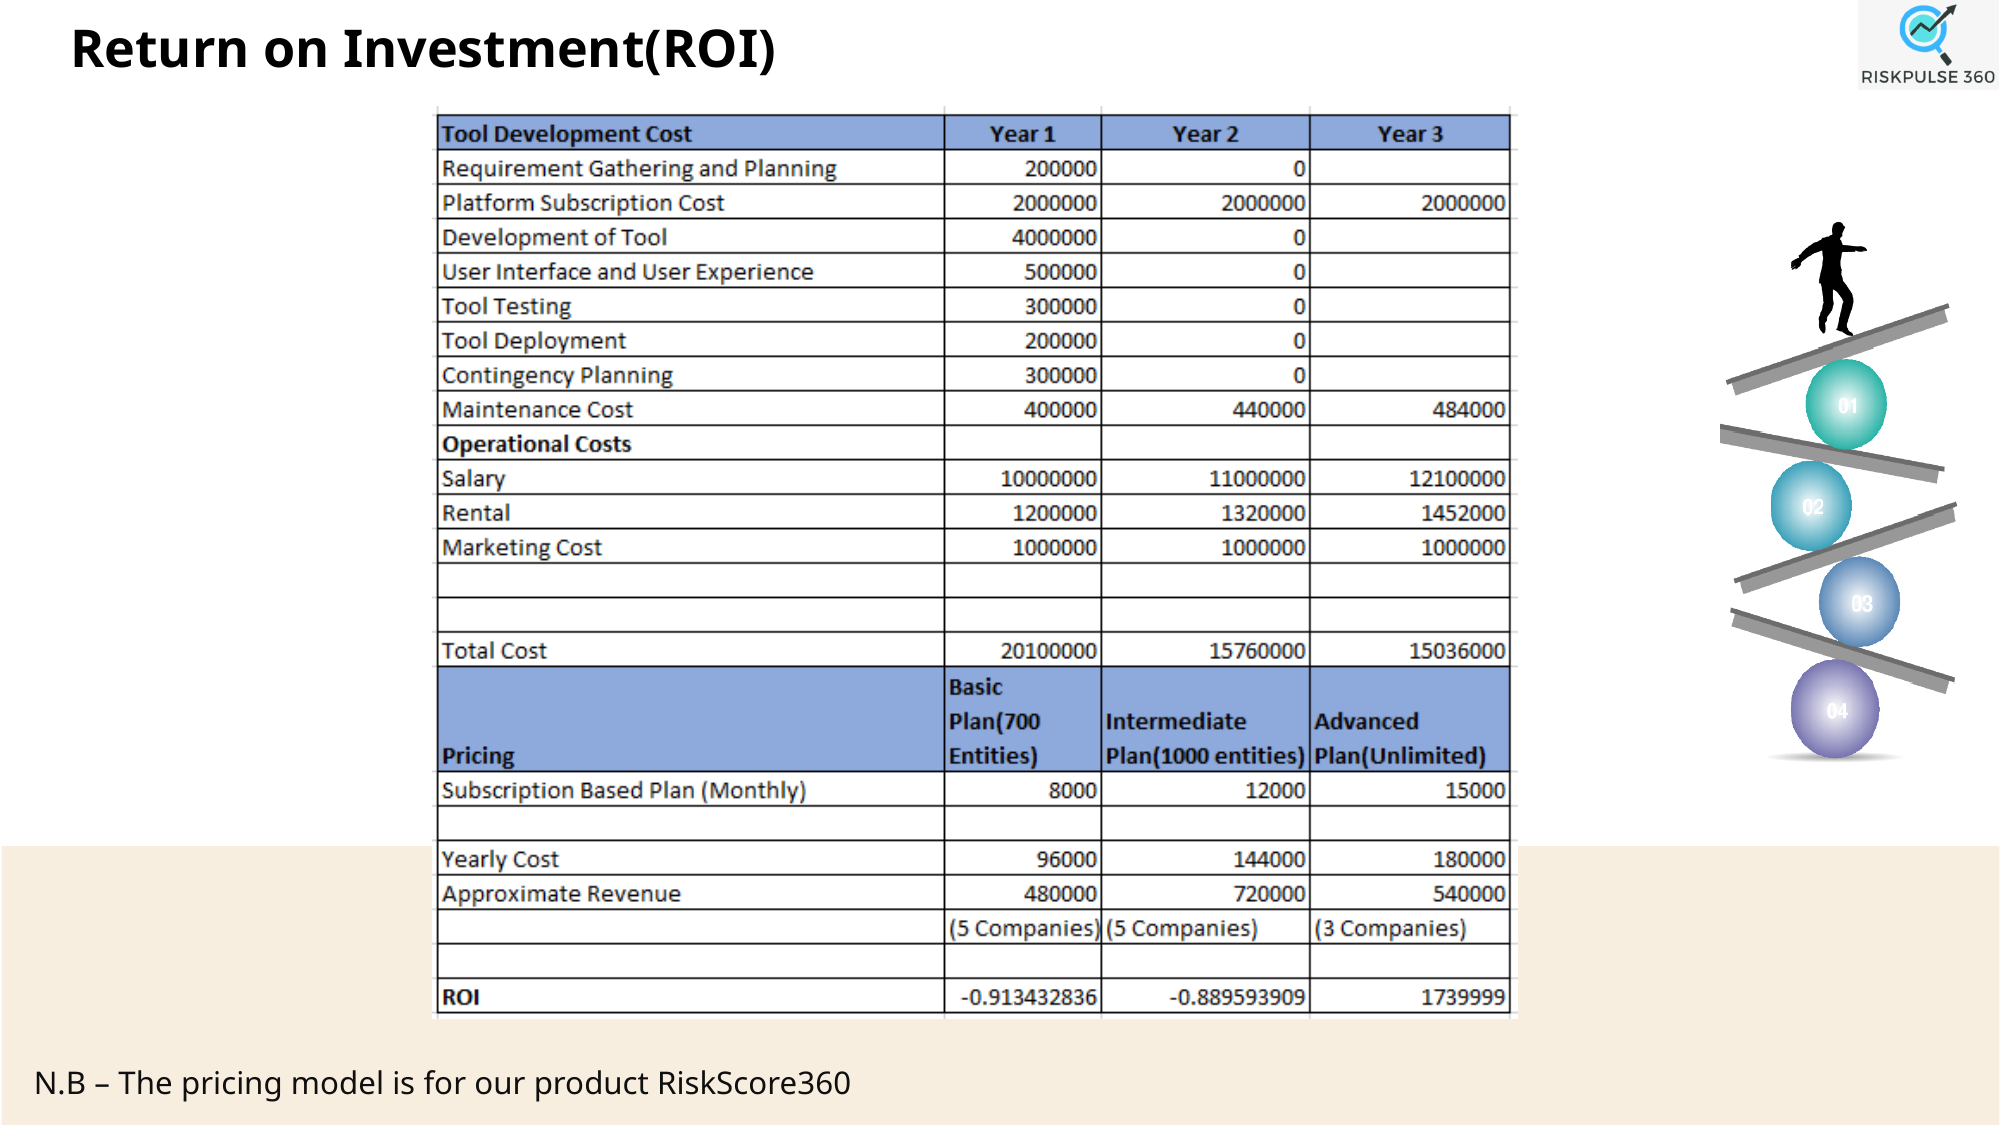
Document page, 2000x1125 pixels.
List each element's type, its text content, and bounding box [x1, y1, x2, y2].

picture [1719, 181, 1966, 767]
text_box N.B – The pricing model is for our product RiskScore360 [19, 1056, 1748, 1109]
text_box Return on Investment(ROI) [54, 0, 1140, 99]
picture [1858, 0, 1999, 90]
picture [432, 105, 1518, 1019]
